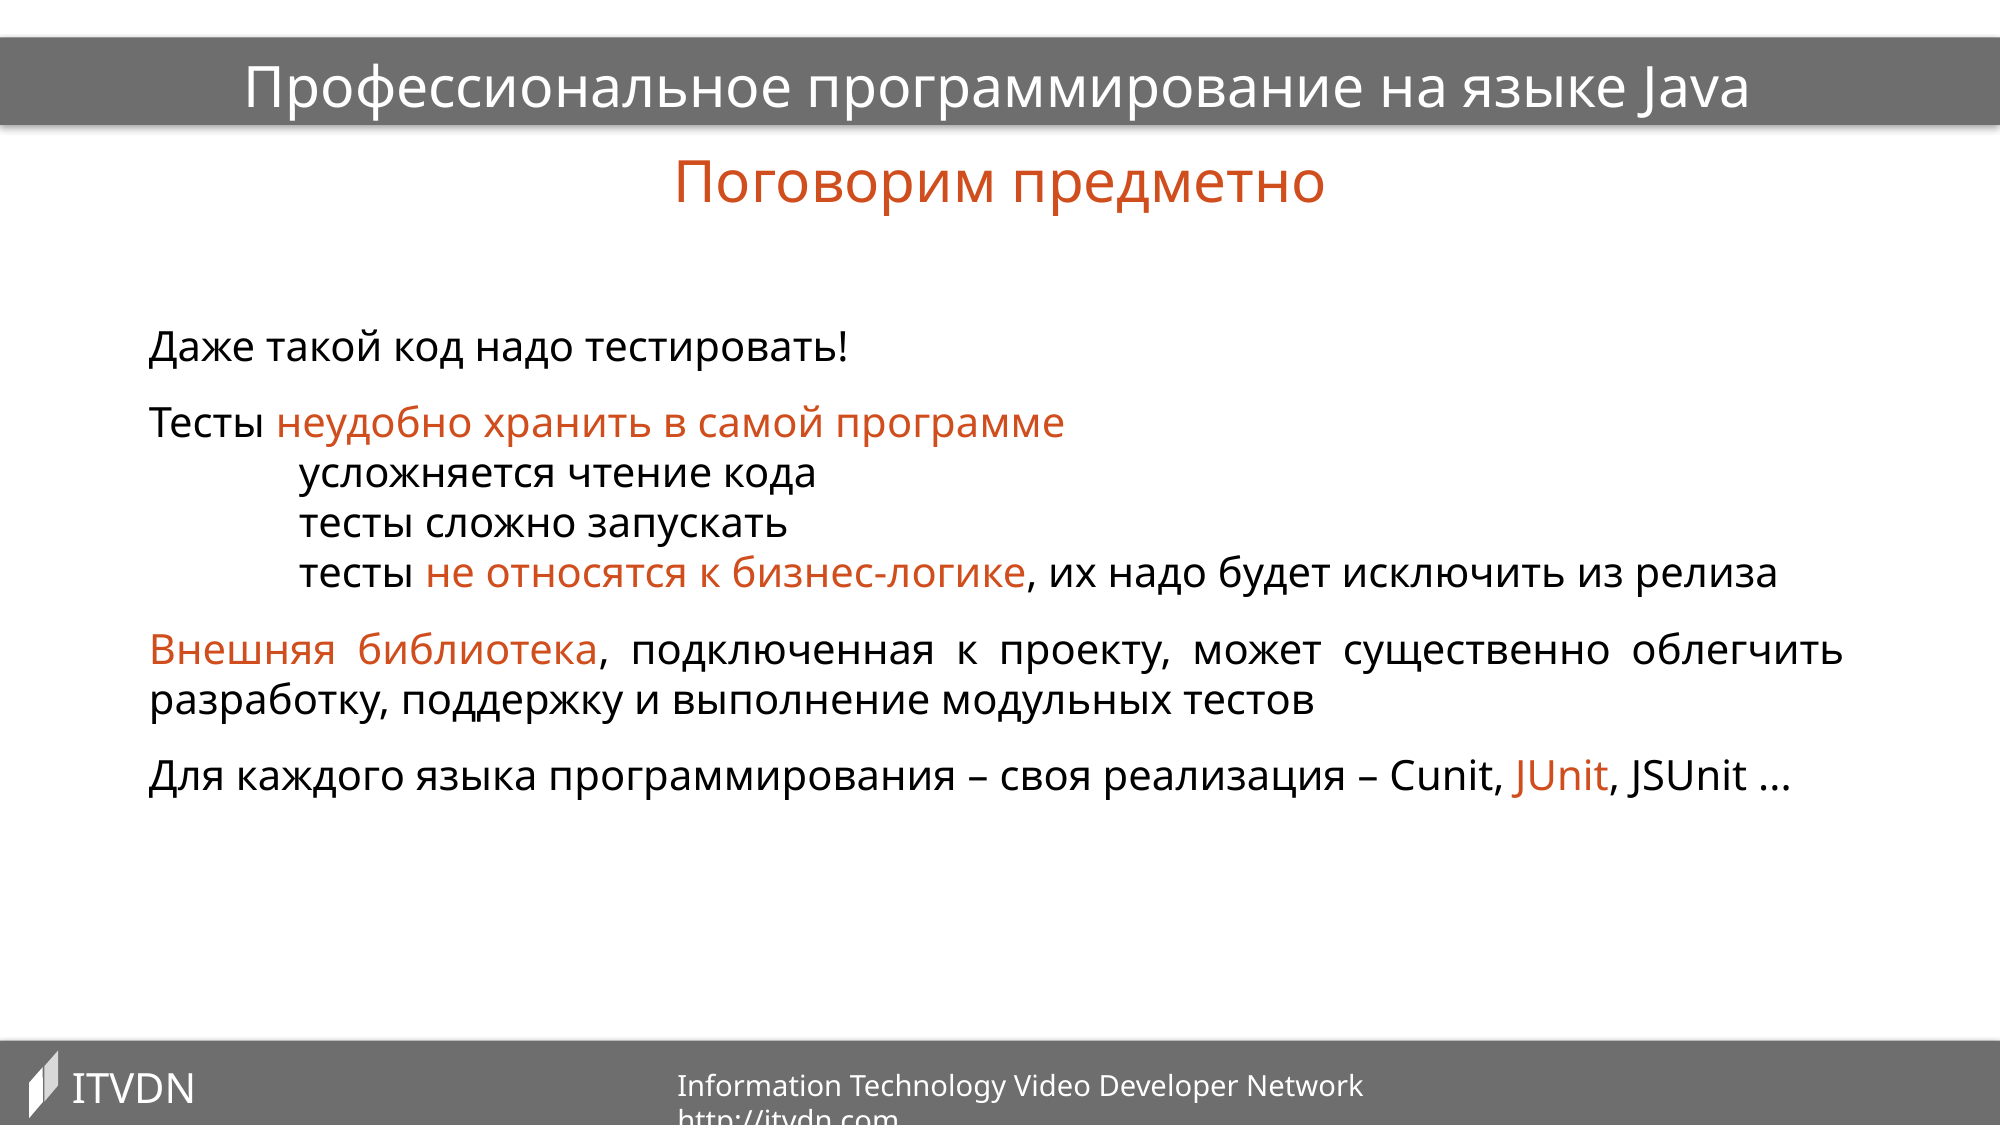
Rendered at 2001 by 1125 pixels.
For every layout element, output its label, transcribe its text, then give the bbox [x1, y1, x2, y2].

text_box [0, 1037, 2000, 1125]
text_box Поговорим предметно [324, 138, 1675, 225]
text_box Даже такой код надо тестировать! Тесты неудобно хранить в самой программе усложняется чтение кода тесты сложно запускать тесты не относятся к бизнес-логике, их надо будет исключить из релиза Внешняя библиотека, подключенная к проекту, может существенно облегчить разработку, поддержку и выполнение модульных тестов Для каждого языка программирования – своя реализация – Cunit, JUnit, JSUnit ... [134, 312, 1860, 907]
text_box ITVDN [62, 1054, 212, 1120]
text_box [28, 1050, 59, 1119]
text_box Профессиональное программирование на языке Java [207, 37, 1788, 132]
text_box Information Technology Video Developer Network http://itvdn.com [662, 1059, 1963, 1125]
text_box [0, 34, 2000, 128]
